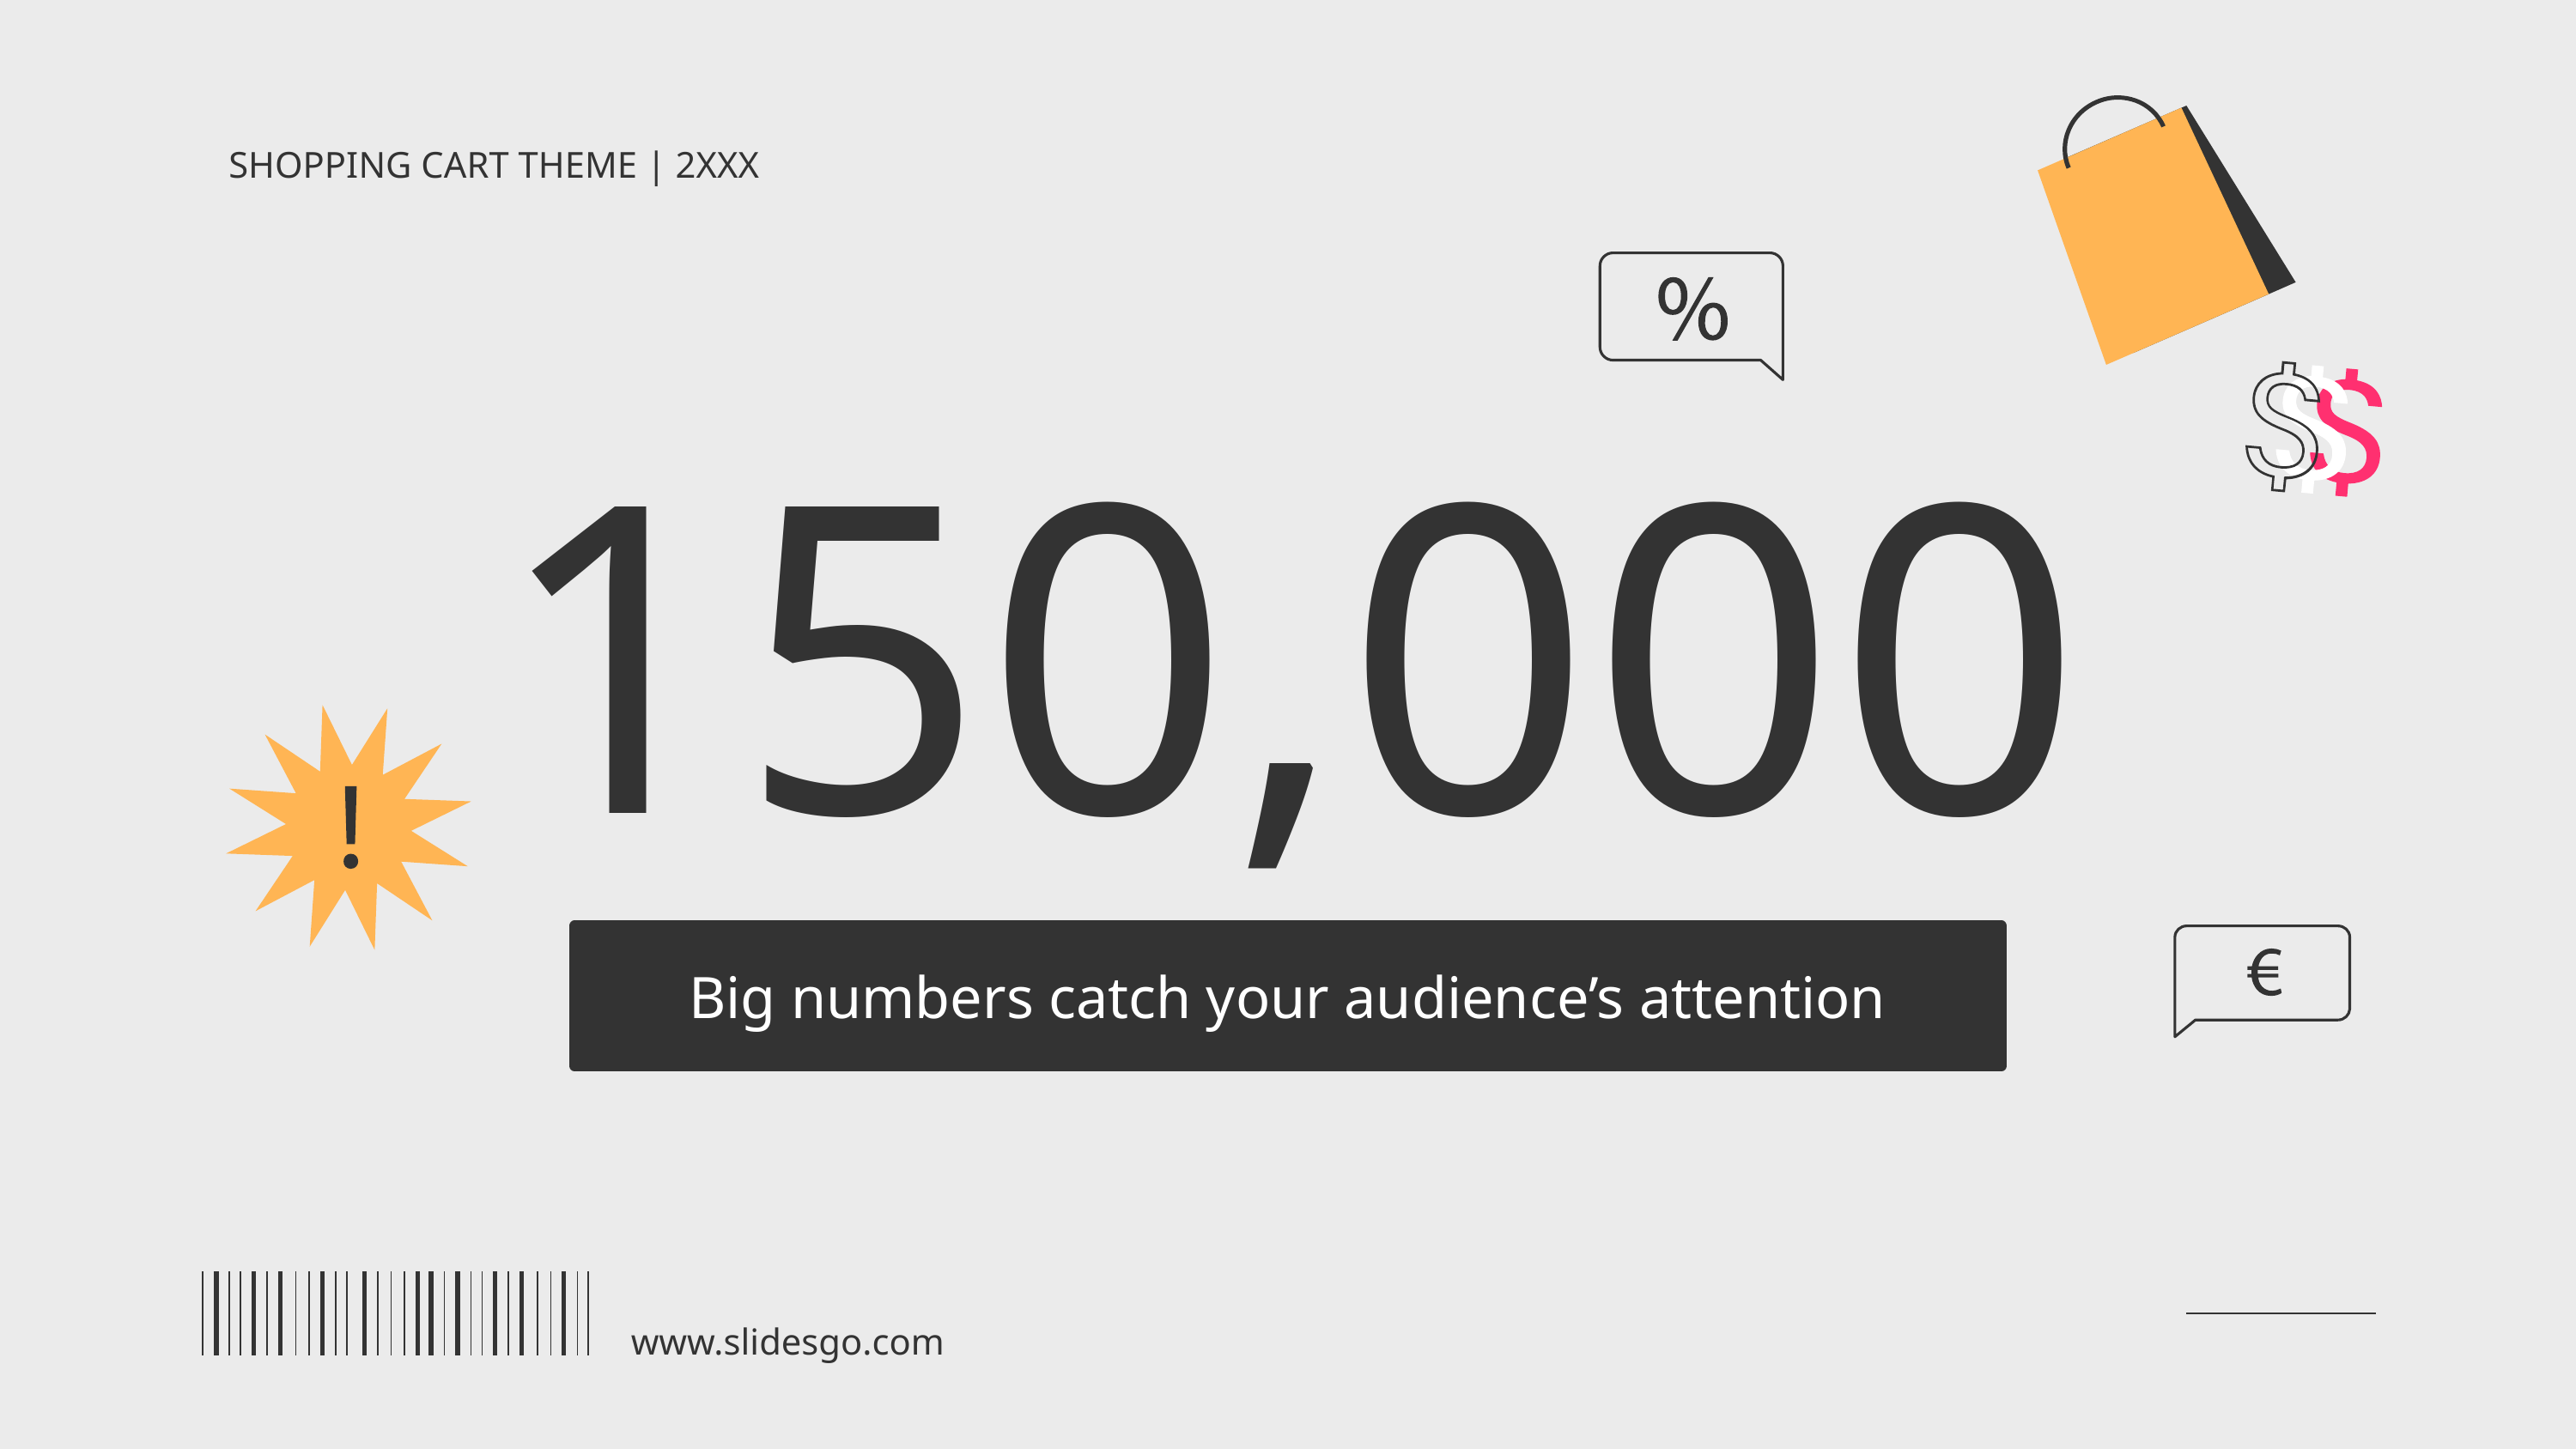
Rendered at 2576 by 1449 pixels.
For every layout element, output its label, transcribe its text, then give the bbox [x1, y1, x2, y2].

subtitle www.slidesgo.com [605, 1323, 991, 1358]
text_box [2246, 364, 2383, 495]
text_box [2174, 925, 2350, 1038]
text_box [1600, 252, 1783, 380]
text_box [2037, 94, 2296, 366]
title 150,000 [226, 358, 2350, 950]
subtitle Big numbers catch your audience’s attention [569, 920, 2007, 1071]
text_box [226, 704, 471, 950]
subtitle SHOPPING CART THEME | 2XXX [203, 132, 861, 195]
